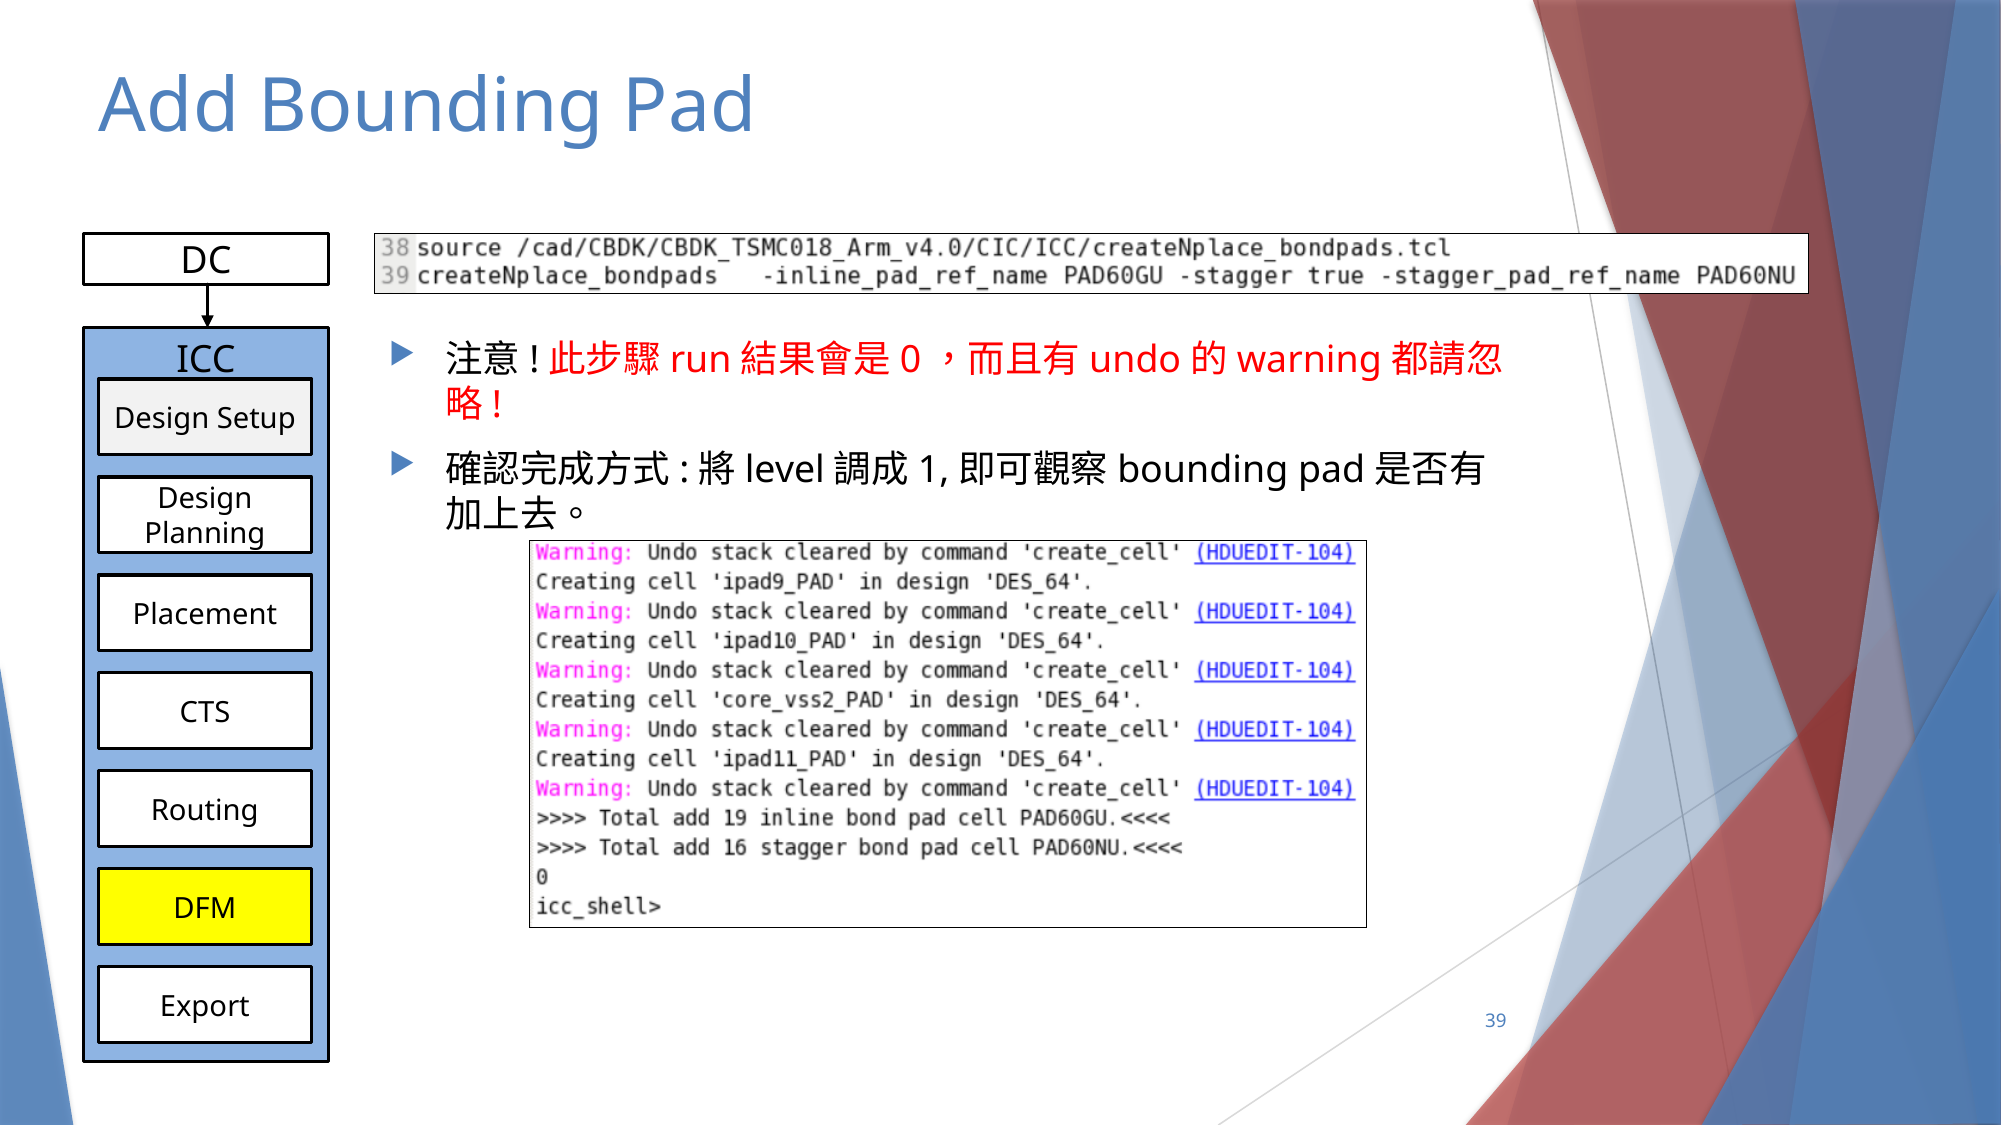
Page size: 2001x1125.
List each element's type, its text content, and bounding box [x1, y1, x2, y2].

text_box ICC [161, 327, 251, 387]
text_box Placement [97, 573, 313, 652]
title Add Bounding Pad [83, 48, 1765, 165]
text_box DFM [97, 867, 313, 946]
text_box CTS [97, 671, 313, 750]
text_box Design Setup [97, 377, 313, 456]
text_box Export [97, 965, 313, 1044]
text_box Routing [97, 769, 313, 848]
picture [373, 233, 1809, 294]
list 注意!此步驟run結果會是0，而且有undo的warning都請忽略! 確認完成方式:將level調成1,即可觀察bounding pad是否有加上去。 [374, 327, 1522, 507]
picture [528, 540, 1367, 929]
text_box [82, 326, 330, 1063]
text_box DC [82, 232, 330, 286]
slide_number 39 [1409, 991, 1522, 1051]
text_box Design Planning [97, 475, 313, 554]
